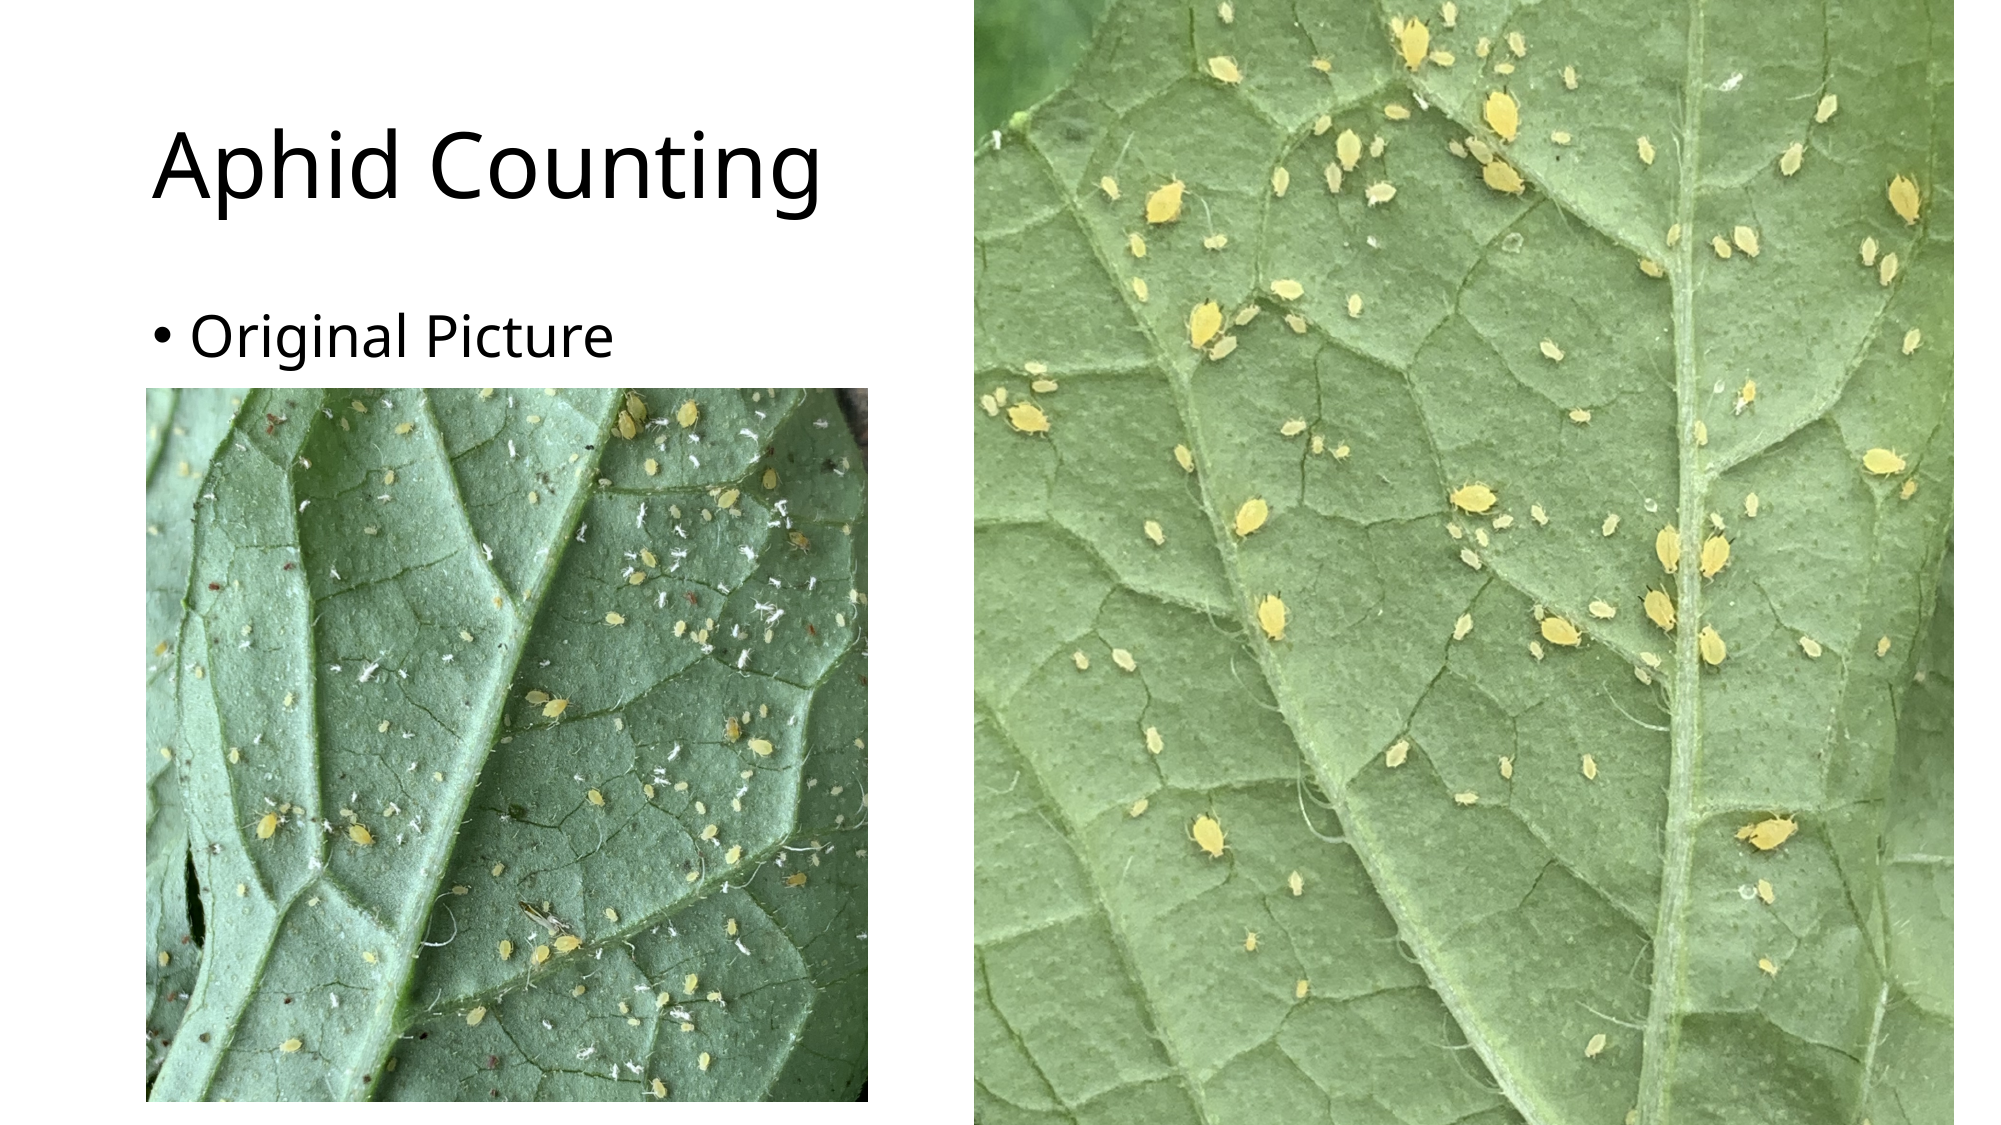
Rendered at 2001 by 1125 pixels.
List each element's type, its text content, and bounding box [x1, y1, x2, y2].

title Aphid Counting [137, 59, 974, 278]
picture [146, 388, 868, 1102]
list Original Picture [137, 299, 974, 398]
picture [974, 0, 1954, 1125]
